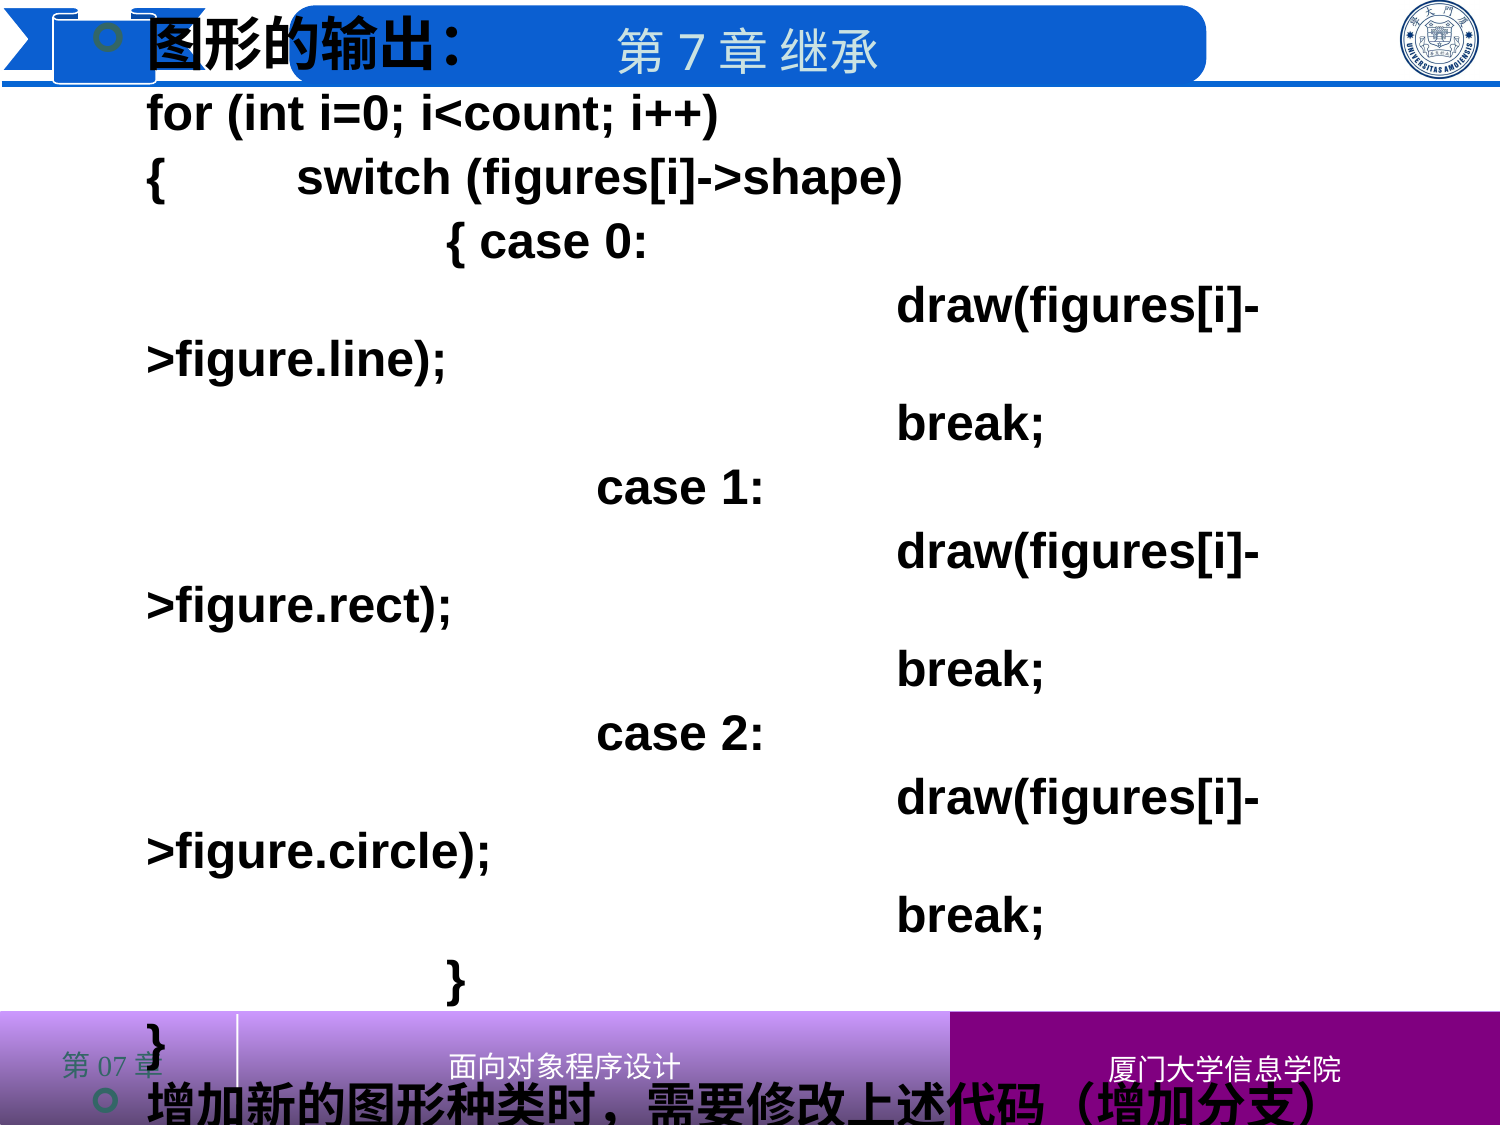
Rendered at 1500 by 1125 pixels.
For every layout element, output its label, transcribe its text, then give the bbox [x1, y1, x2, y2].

list 图形的输出： for (int i=0; i<count; i++) { switch (figures[i]->shape) { case 0: draw(figures[i]->figure.line); break; case 1: draw(figures[i]->figure.rect); break; case 2: draw(figures[i]->figure.circle); break; } } 增加新的图形种类时，需要修改上述代码（增加分支） [74, 7, 1426, 1059]
picture [1399, 0, 1480, 80]
